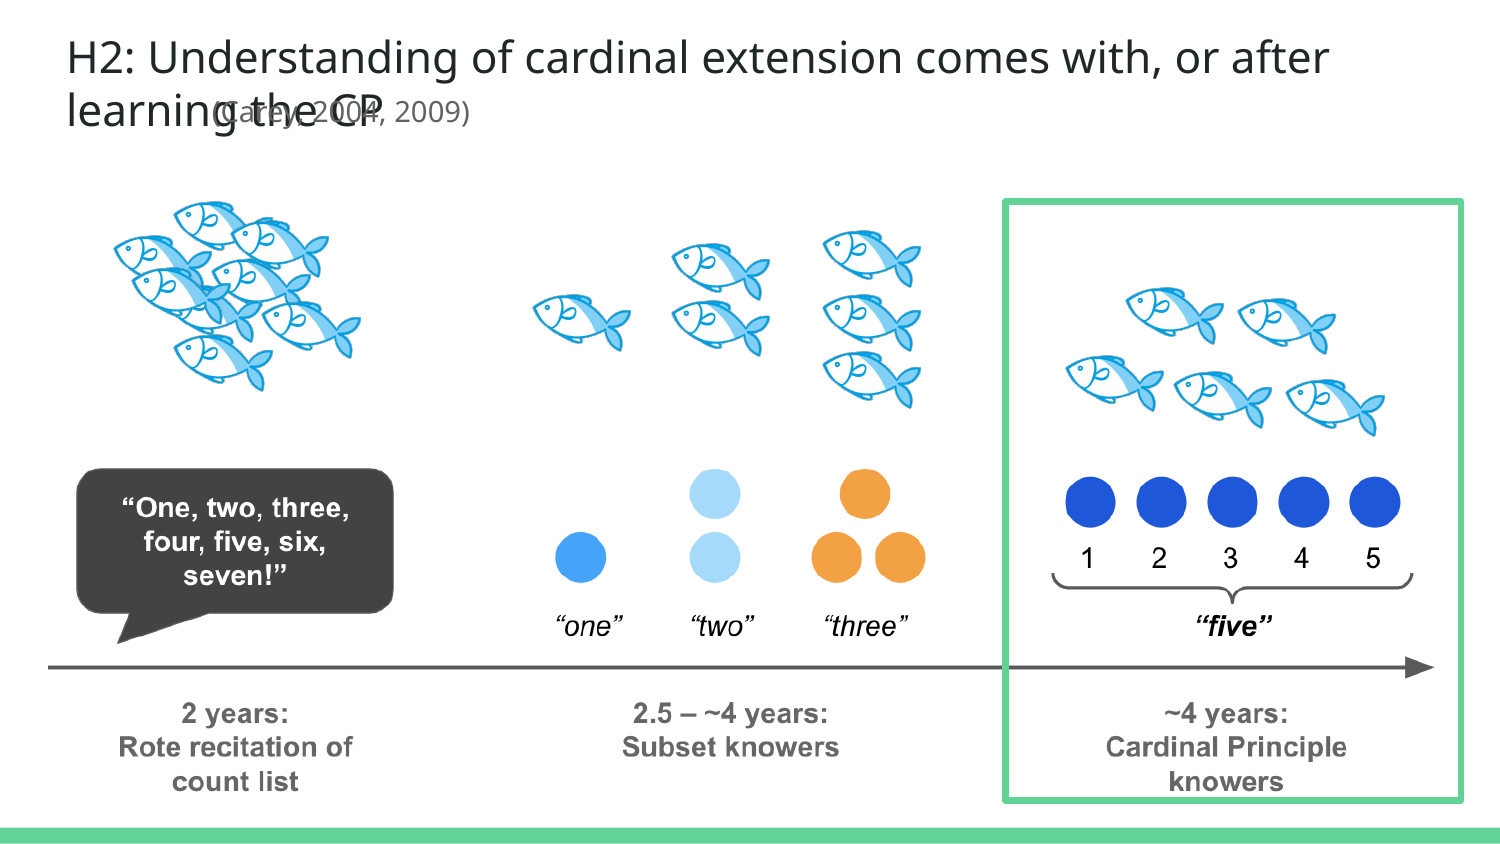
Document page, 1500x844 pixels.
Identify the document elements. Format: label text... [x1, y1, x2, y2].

picture [1308, 384, 1381, 421]
picture [1178, 376, 1202, 403]
picture [676, 248, 700, 275]
picture [1140, 389, 1152, 407]
picture [1237, 297, 1337, 356]
picture [1173, 287, 1224, 313]
picture [1130, 292, 1154, 319]
picture [537, 299, 561, 326]
picture [703, 259, 713, 265]
picture [580, 294, 631, 320]
picture [821, 294, 921, 409]
text_box (Carey, 2004, 2009) [196, 78, 1125, 131]
picture [694, 305, 747, 341]
picture [1196, 376, 1268, 424]
picture [1157, 303, 1167, 309]
picture [1209, 309, 1224, 345]
picture [703, 316, 713, 322]
picture [1148, 292, 1220, 340]
picture [906, 252, 921, 288]
text_box H2: Understanding of cardinal extension comes with, or after learning the CP [51, 14, 1449, 109]
picture [845, 235, 917, 283]
picture [854, 246, 864, 252]
picture [1097, 371, 1107, 377]
picture [564, 310, 574, 316]
picture [1124, 287, 1211, 345]
picture [845, 299, 917, 347]
picture [1361, 414, 1373, 432]
picture [827, 235, 851, 262]
picture [845, 356, 917, 404]
picture [1142, 374, 1160, 385]
picture [25, 371, 1462, 818]
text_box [113, 201, 361, 392]
picture [676, 305, 700, 332]
picture [1064, 354, 1164, 413]
picture [854, 310, 864, 316]
picture [870, 230, 921, 256]
text_box [1005, 201, 1462, 425]
picture [906, 373, 921, 409]
picture [1088, 360, 1141, 396]
picture [1221, 371, 1272, 397]
picture [555, 299, 627, 347]
picture [694, 248, 766, 296]
picture [670, 242, 770, 358]
picture [748, 319, 766, 330]
picture [1205, 387, 1215, 393]
picture [531, 294, 618, 352]
picture [870, 294, 921, 320]
picture [854, 367, 864, 373]
picture [821, 230, 908, 288]
picture [616, 316, 631, 352]
picture [827, 299, 851, 326]
picture [1070, 360, 1094, 387]
picture [746, 334, 758, 352]
picture [1290, 384, 1314, 411]
picture [827, 356, 851, 383]
